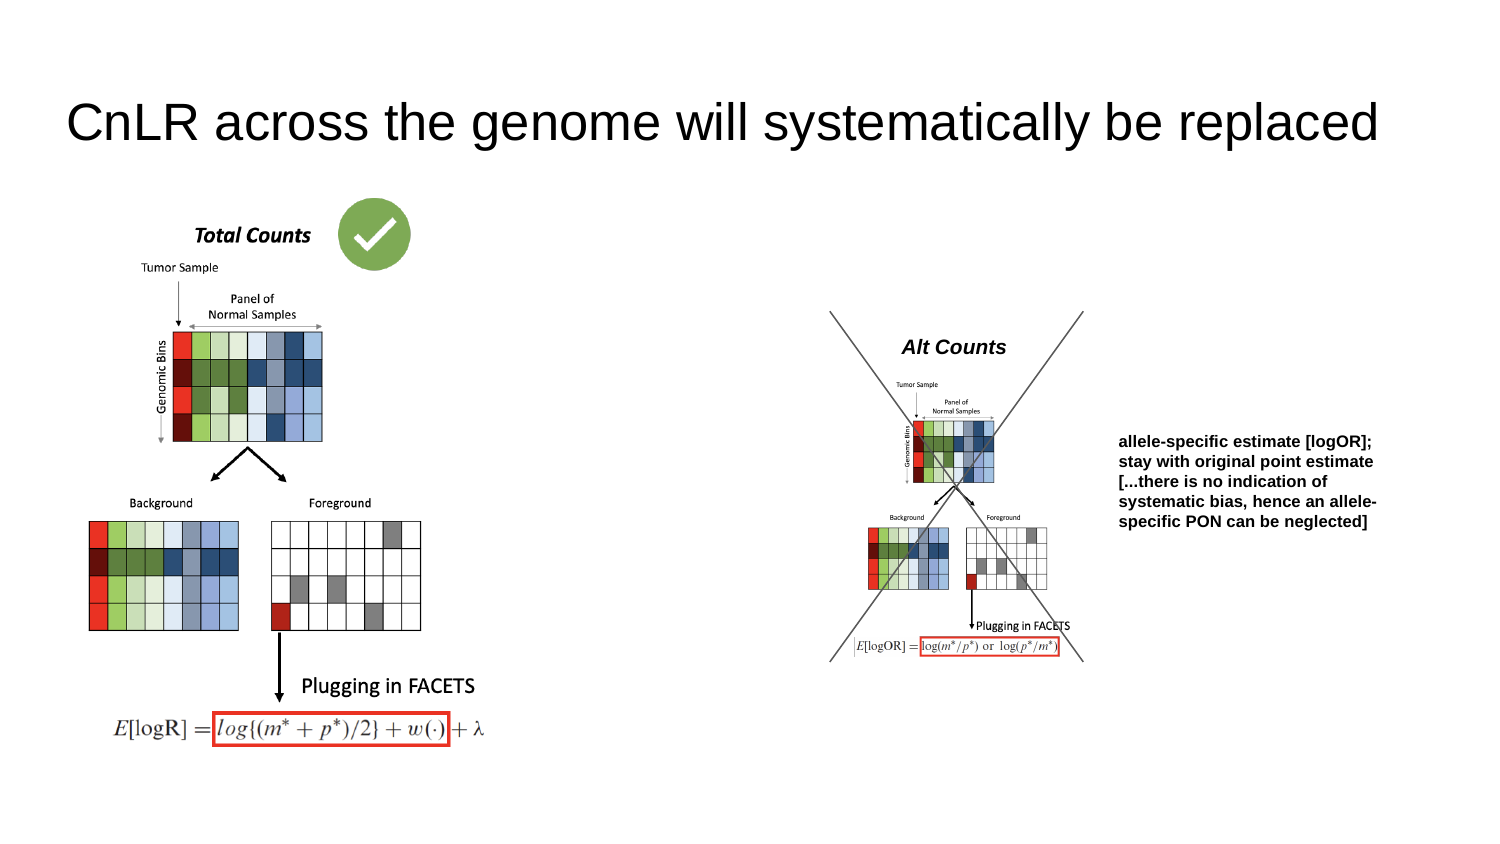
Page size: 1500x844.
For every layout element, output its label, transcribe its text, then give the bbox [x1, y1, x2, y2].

picture [85, 188, 490, 750]
text_box allele-specific estimate [logOR]; stay with original point estimate [...there is no indication of systematic bias, hence an allele-specific PON can be neglected] [1103, 416, 1395, 546]
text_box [829, 310, 1084, 663]
title CnLR across the genome will systematically be replaced [51, 72, 1449, 167]
